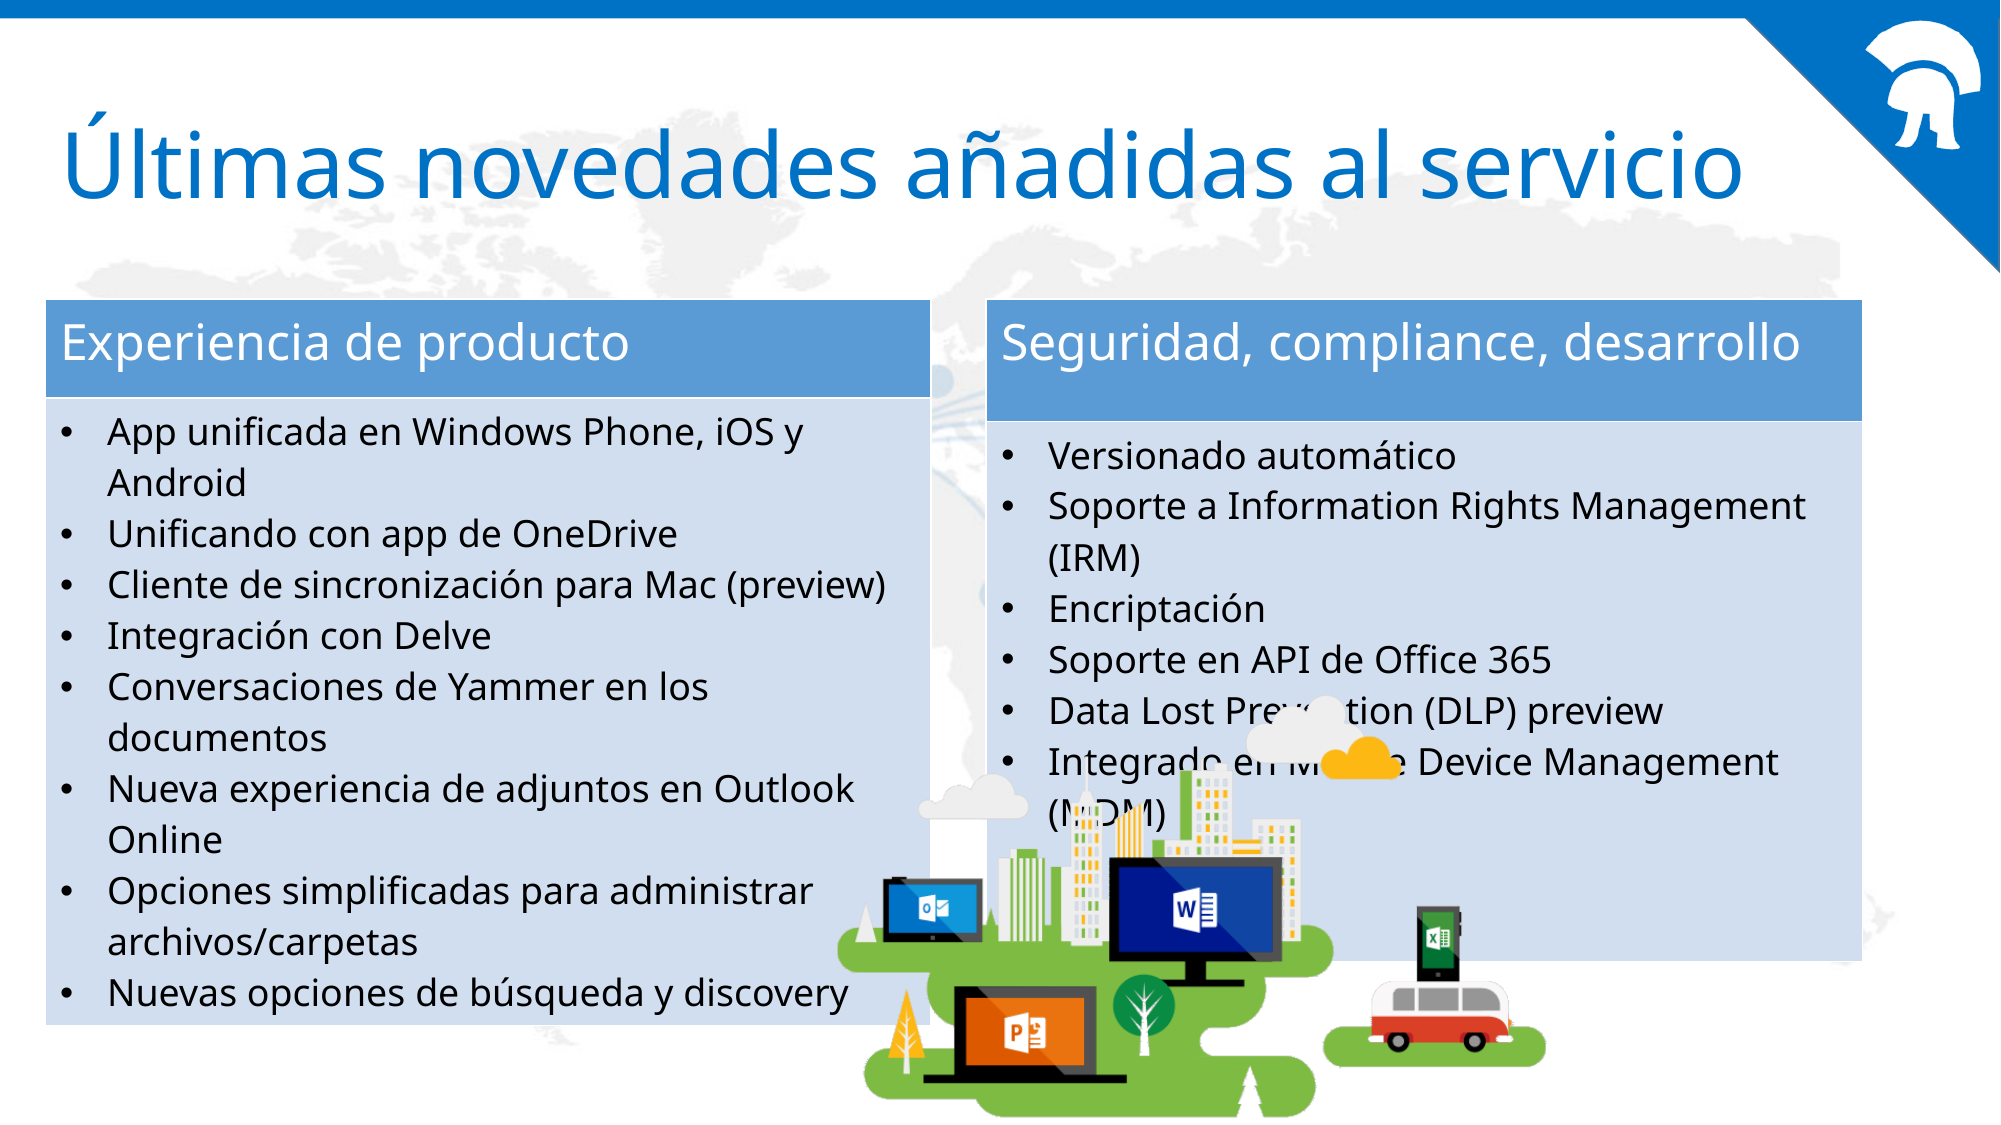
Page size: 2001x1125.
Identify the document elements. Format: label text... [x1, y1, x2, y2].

table_header Seguridad, compliance, desarrollo [987, 300, 1862, 421]
table_header Experiencia de producto [46, 300, 930, 397]
title Últimas novedades añadidas al servicio [45, 59, 1863, 278]
table_cell Versionado automático Soporte a Information Rights Management (IRM) Encriptación Soporte en API de Office 365 Data Lost Prevention (DLP) preview Integrado en Mobile Device Management (MDM) [987, 422, 1862, 622]
table_cell App unificada en Windows Phone, iOS y Android Unificando con app de OneDrive Cliente de sincronización para Mac (preview) Integración con Delve Conversaciones de Yammer en los documentos Nueva experiencia de adjuntos en Outlook Online Opciones simplificadas para administrar archivos/carpetas Nuevas opciones de búsqueda y discovery [46, 399, 930, 1025]
picture [0, 0, 2001, 1125]
